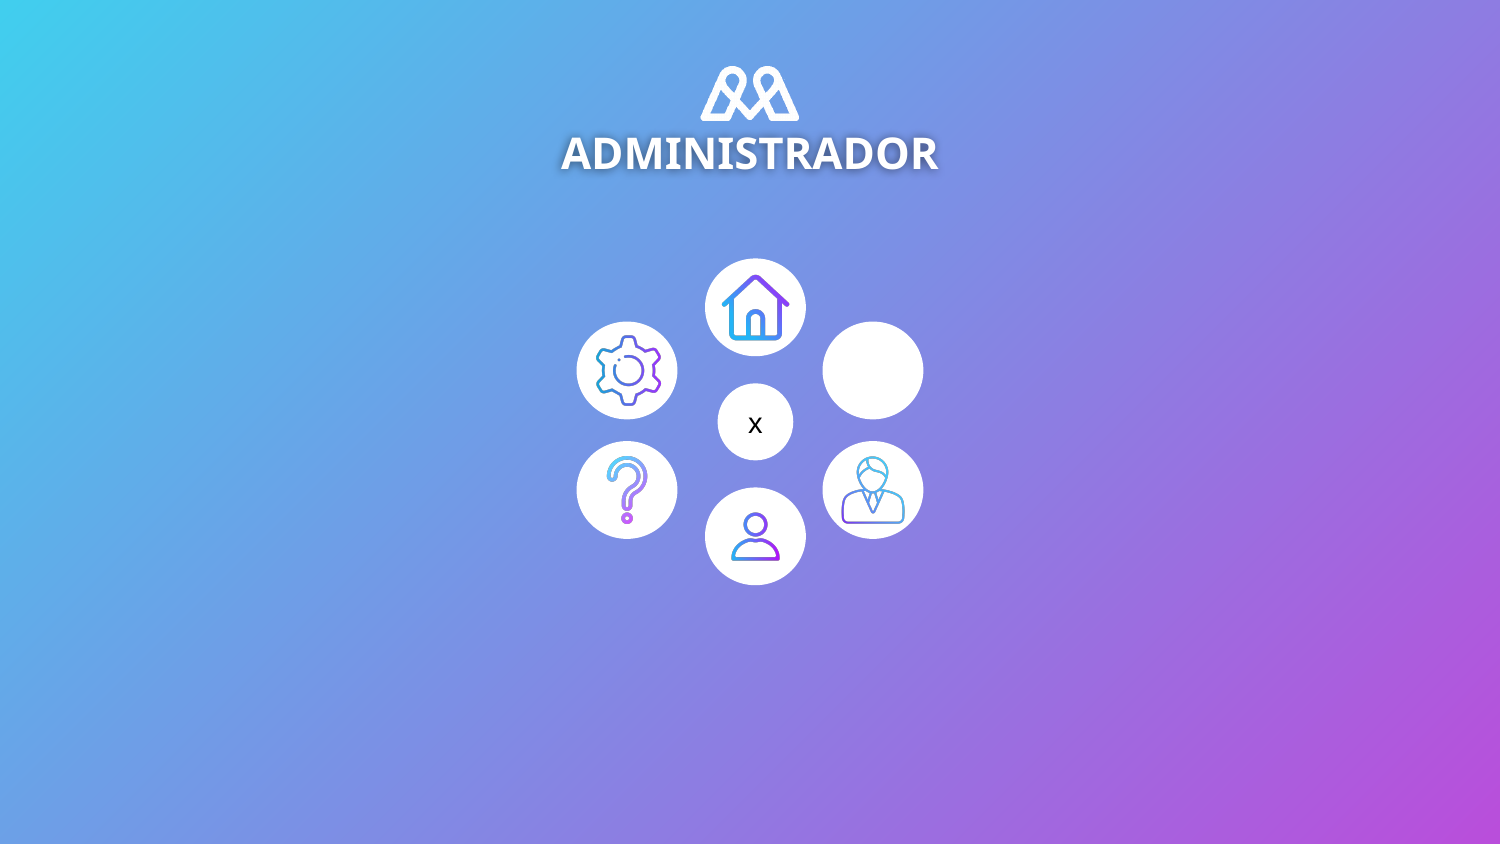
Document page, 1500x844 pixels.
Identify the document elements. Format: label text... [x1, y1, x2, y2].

text_box [603, 533, 651, 539]
text_box [705, 282, 712, 333]
text_box [671, 346, 678, 395]
picture [590, 332, 667, 409]
text_box [576, 343, 585, 398]
picture [717, 269, 794, 346]
picture [838, 455, 907, 524]
picture [700, 65, 800, 121]
text_box [598, 321, 656, 330]
text_box [822, 441, 924, 524]
text_box [705, 487, 806, 586]
text_box ADMINISTRADOR [538, 110, 962, 194]
text_box [576, 441, 678, 521]
text_box [822, 321, 924, 420]
picture [728, 509, 783, 564]
text_box [799, 282, 806, 332]
text_box [726, 258, 784, 267]
text_box [849, 533, 897, 539]
picture [592, 455, 661, 524]
text_box x [717, 383, 794, 461]
